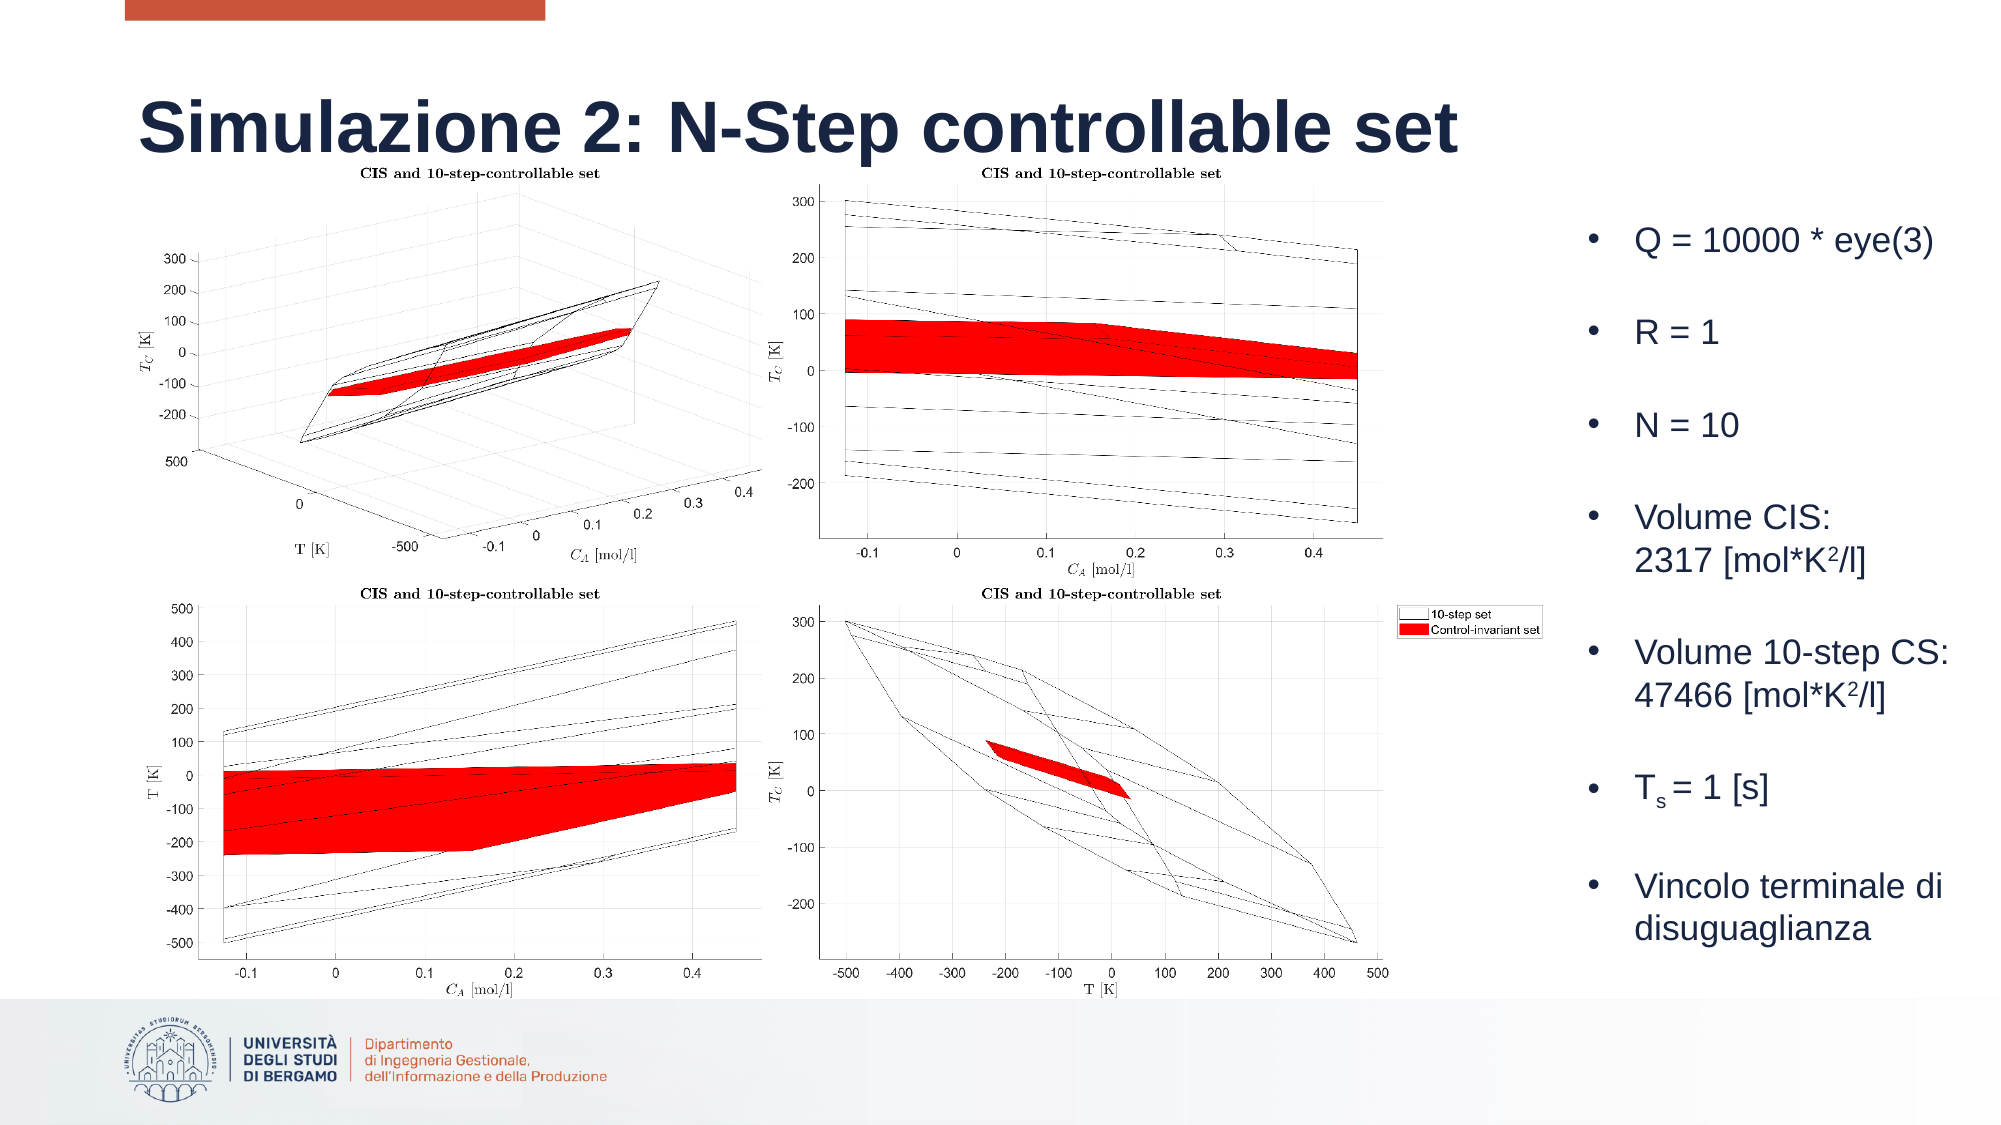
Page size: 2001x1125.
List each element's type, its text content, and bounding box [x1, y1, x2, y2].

list Q = 10000 * eye(3) R = 1 N = 10 Volume CIS: 2317 [mol*K2/l] Volume 10-step CS: 47466 [mol*K2/l] Ts = 1 [s] Vincolo terminale di disuguaglianza [1587, 216, 2000, 949]
picture [137, 167, 1543, 998]
title Simulazione 2: N-Step controllable set [138, 79, 1725, 168]
picture [0, 999, 2000, 1125]
